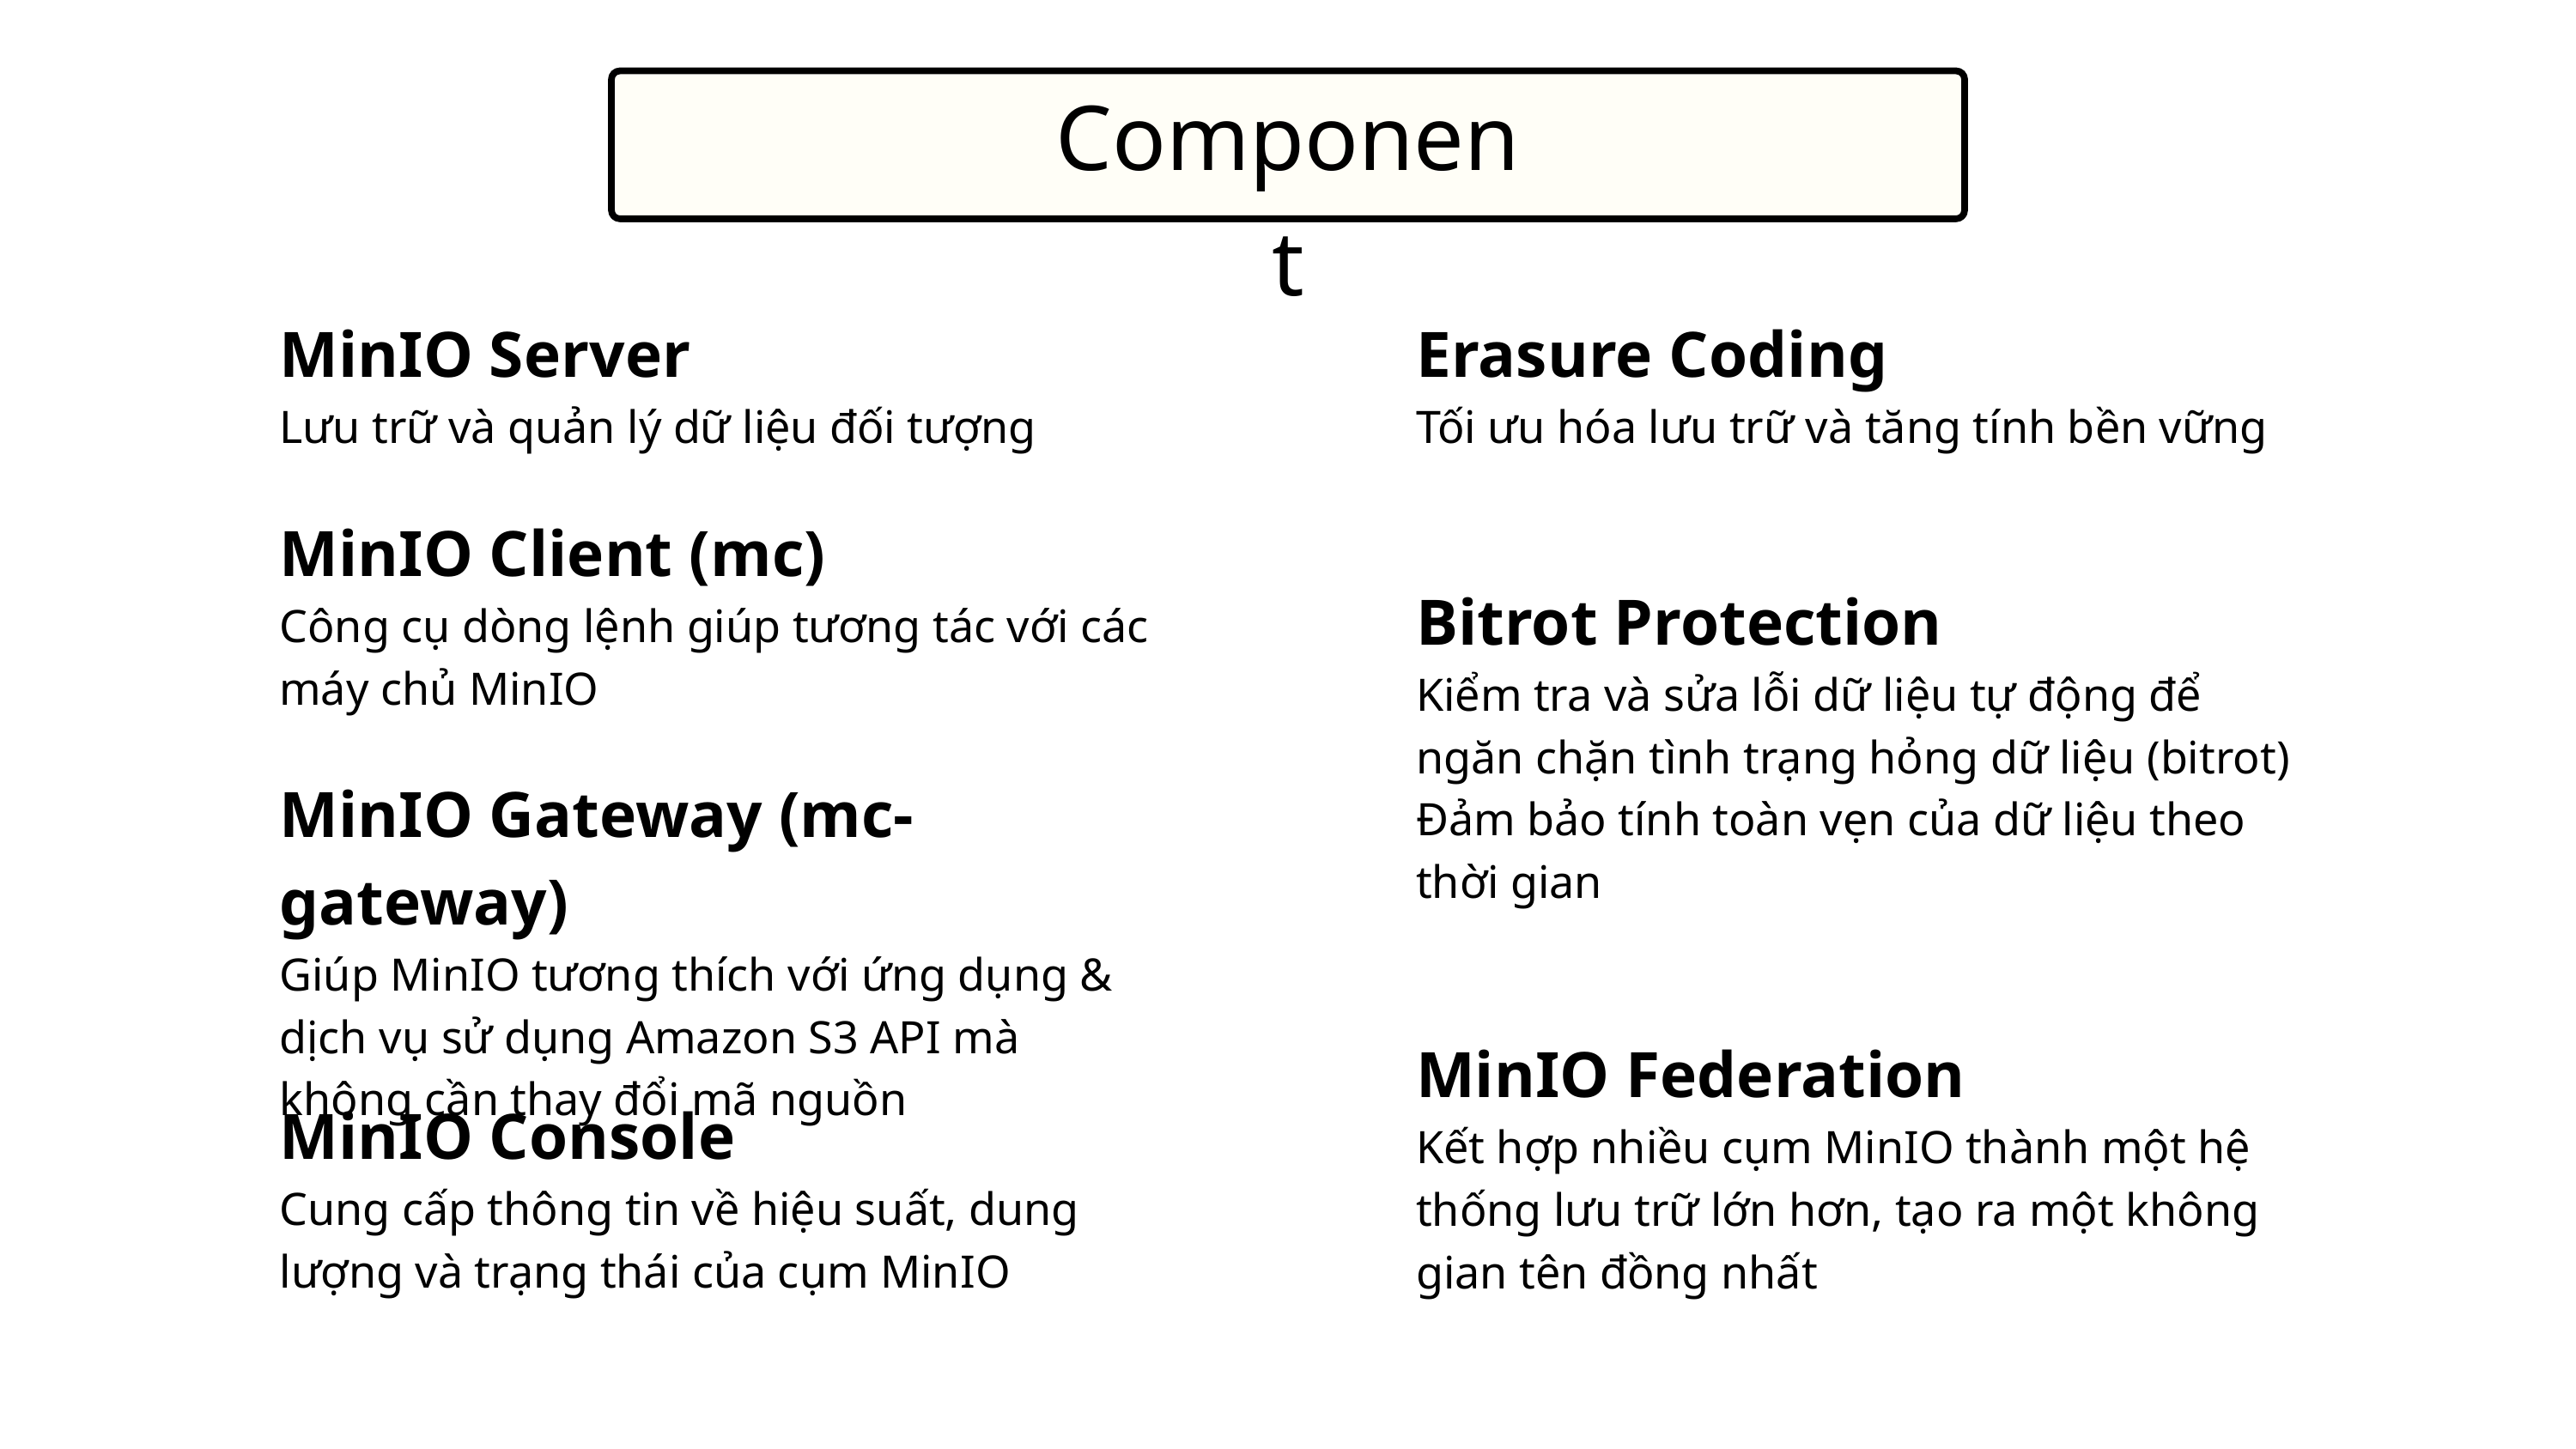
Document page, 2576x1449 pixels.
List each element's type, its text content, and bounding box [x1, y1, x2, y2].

text_box MinIO Server Lưu trữ và quản lý dữ liệu đối tượng [279, 302, 1160, 453]
text_box Component [1054, 63, 1522, 70]
text_box MinIO Gateway (mc-gateway) Giúp MinIO tương thích với ứng dụng & dịch vụ sử dụng Amazon S3 API mà không cần thay đổi mã nguồn [279, 761, 1160, 1083]
text_box MinIO Client (mc) Công cụ dòng lệnh giúp tương tác với các máy chủ MinIO [279, 500, 1160, 714]
text_box Erasure Coding Tối ưu hóa lưu trữ và tăng tính bền vững [1416, 302, 2297, 453]
text_box Bitrot Protection Kiểm tra và sửa lỗi dữ liệu tự động để ngăn chặn tình trạng hỏng dữ liệu (bitrot) Đảm bảo tính toàn vẹn của dữ liệu theo thời gian [1416, 569, 2297, 908]
text_box Component [1054, 228, 1522, 314]
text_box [611, 70, 1965, 220]
text_box MinIO Console Cung cấp thông tin về hiệu suất, dung lượng và trạng thái của cụm MinIO [279, 1083, 1160, 1297]
text_box MinIO Federation Kết hợp nhiều cụm MinIO thành một hệ thống lưu trữ lớn hơn, tạo ra một không gian tên đồng nhất [1416, 1022, 2297, 1298]
